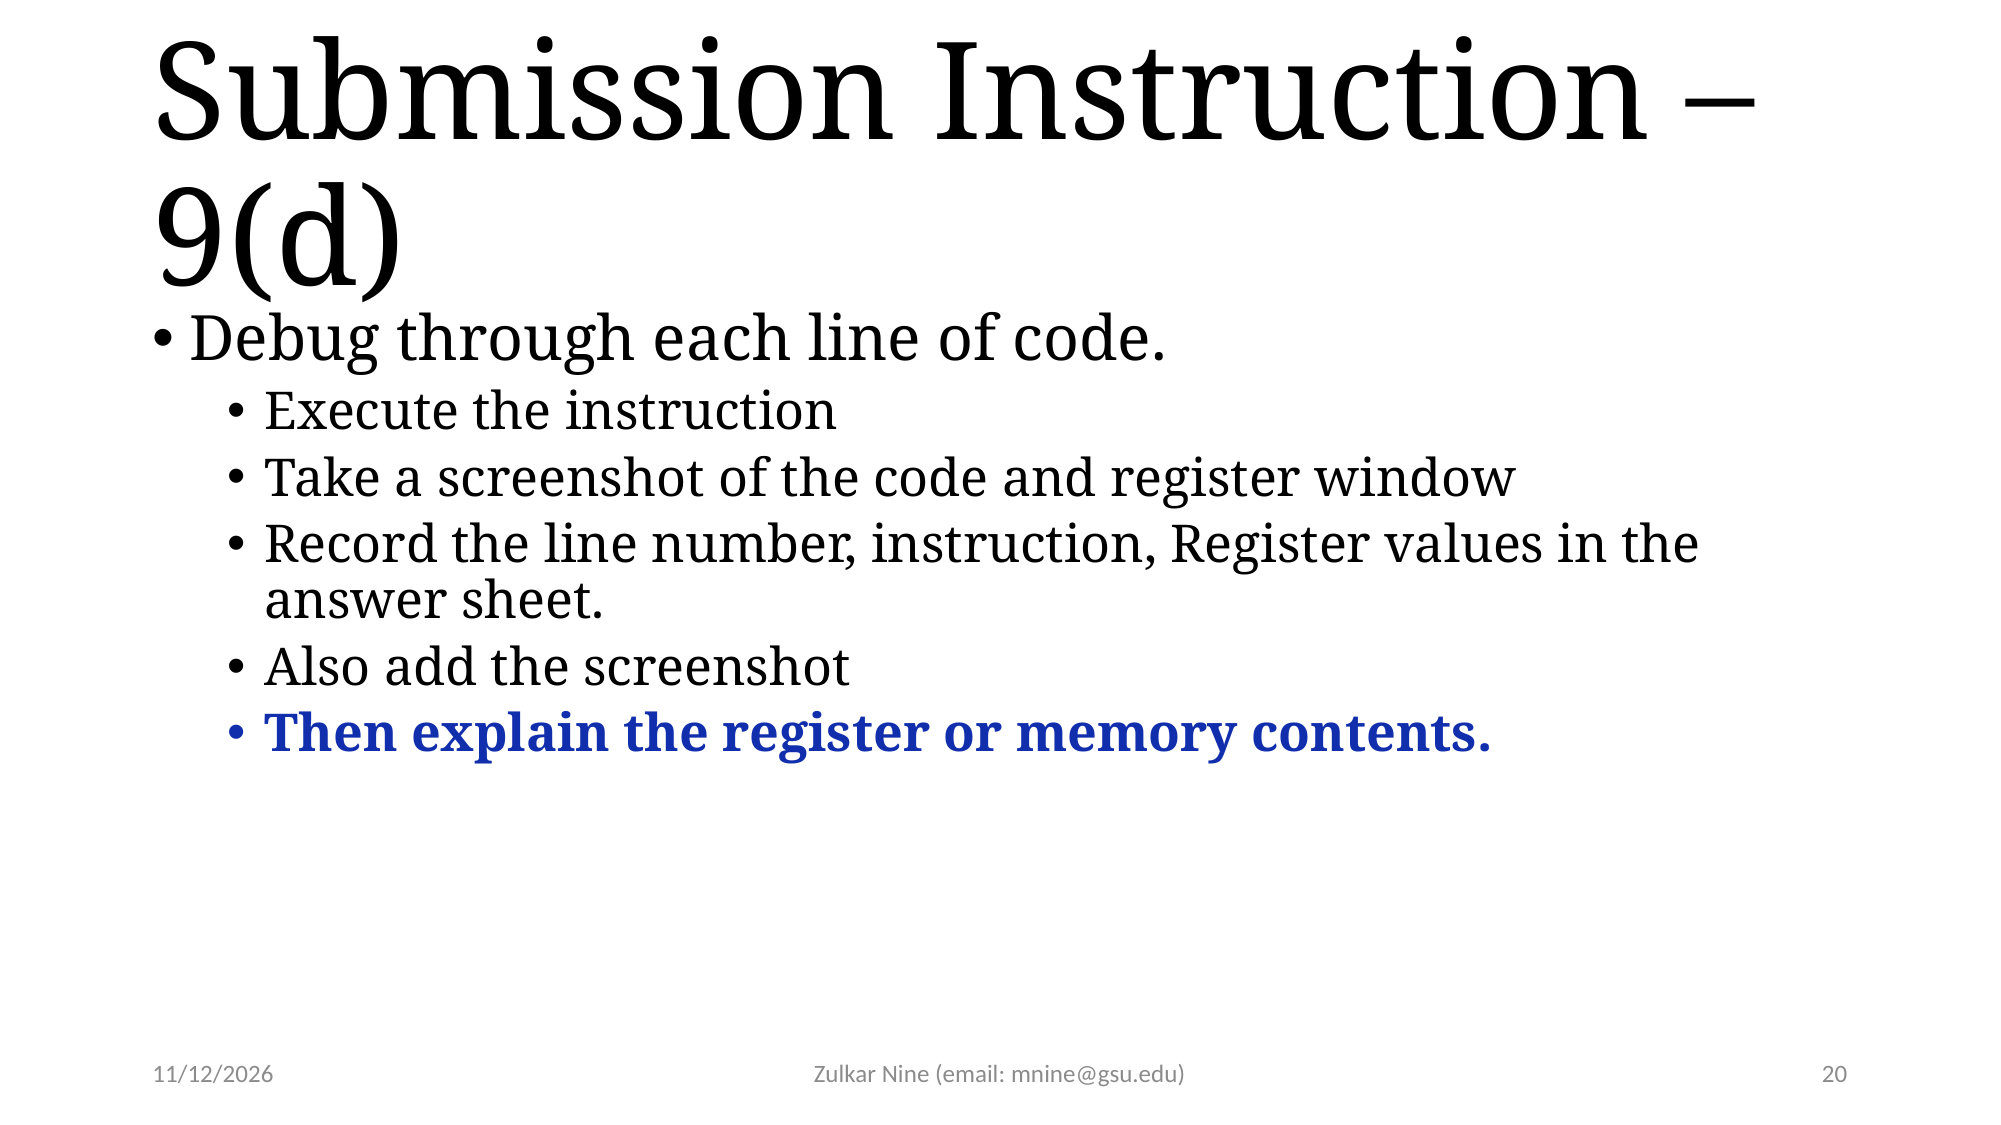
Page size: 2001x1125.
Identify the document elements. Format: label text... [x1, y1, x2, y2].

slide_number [137, 1042, 588, 1103]
title Submission Instruction – 9(d) [137, 59, 1863, 278]
text_box Debug through each line of code. Execute the instruction Take a screenshot of the code and register window Record the line number, instruction, Register values in the answer sheet. Also add the screenshot Then explain the register or memory contents. [137, 299, 1863, 1014]
slide_number 20 [1412, 1042, 1863, 1103]
footer Zulkar Nine (email: mnine@gsu.edu) [662, 1042, 1338, 1103]
